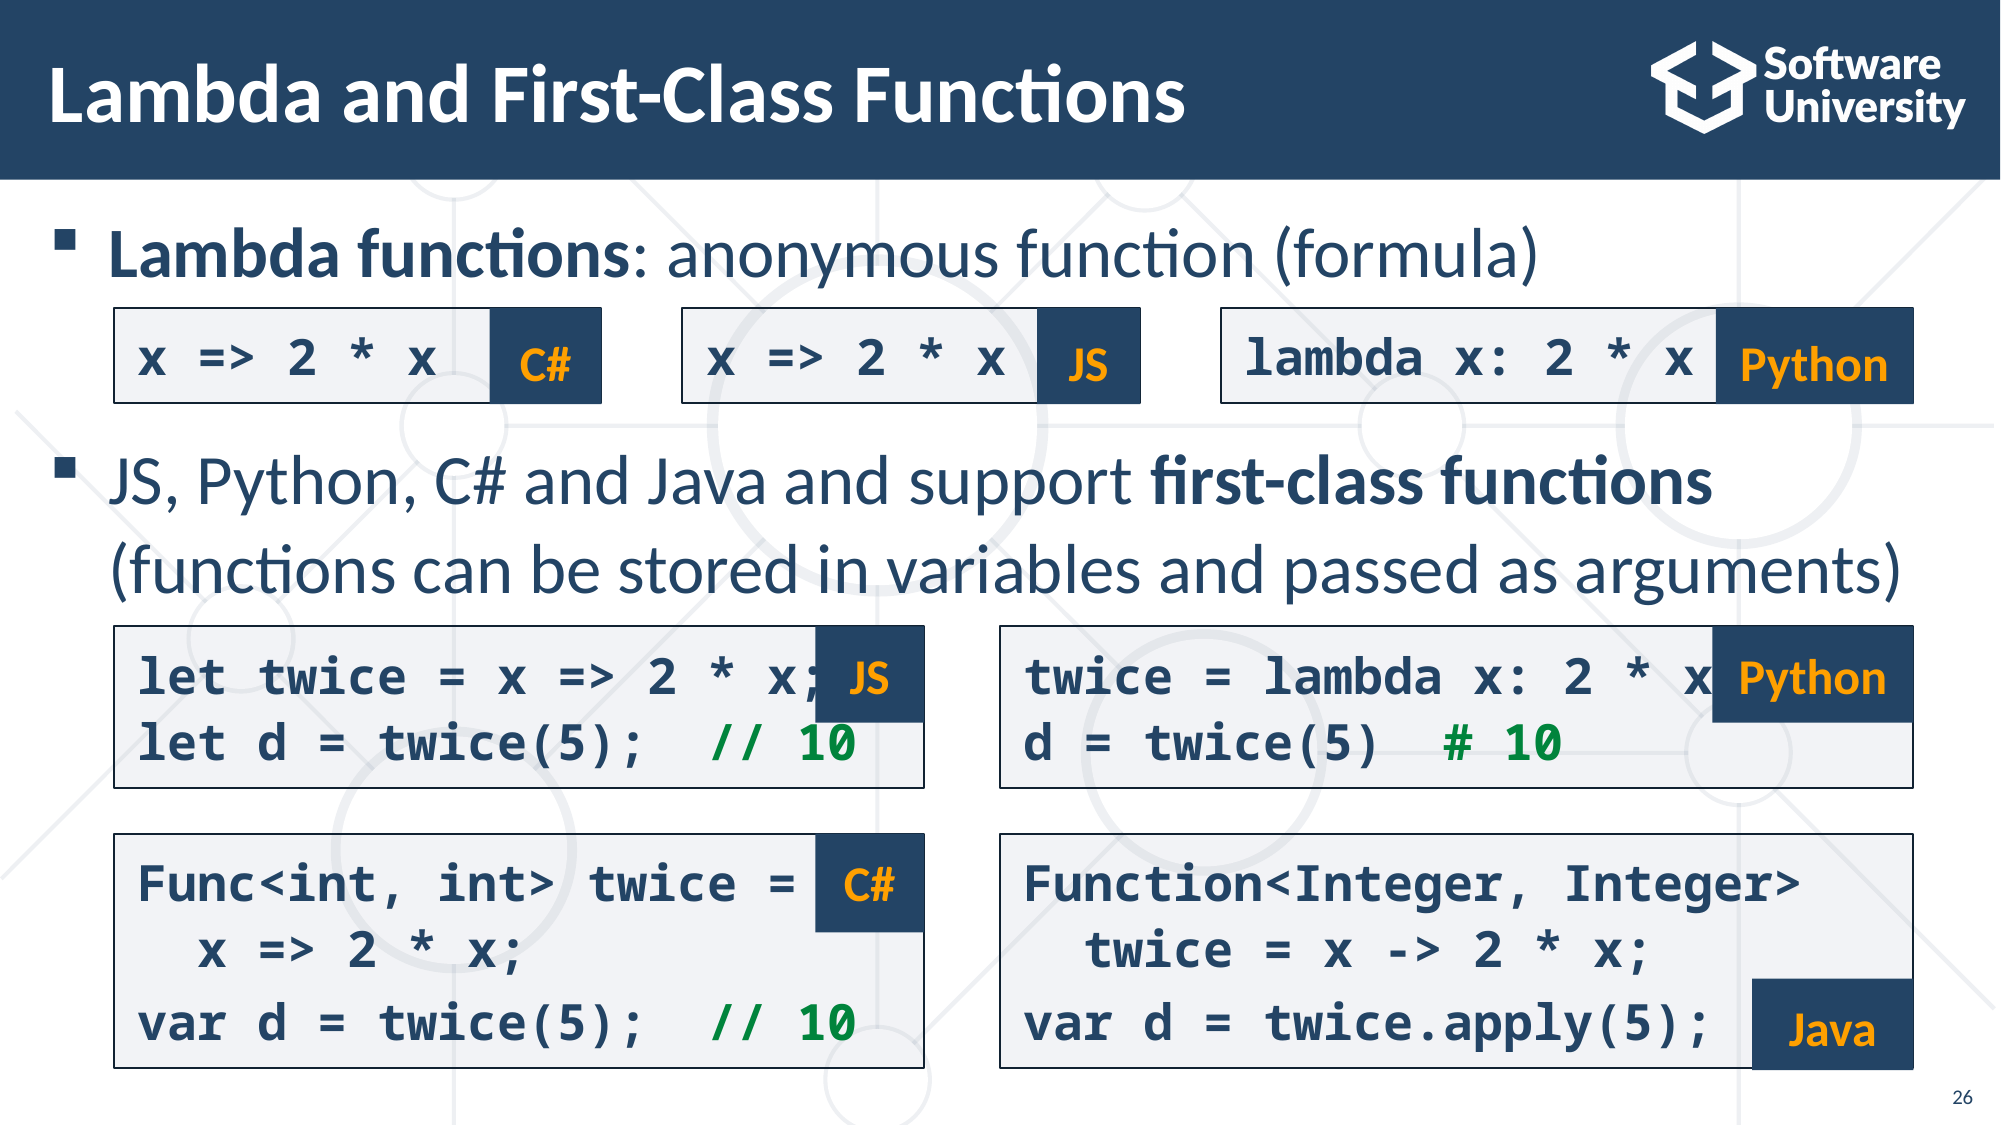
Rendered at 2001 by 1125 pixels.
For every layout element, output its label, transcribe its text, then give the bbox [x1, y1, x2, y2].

list Lambda functions: anonymous function (formula) JS, Python, C# and Java and support first-class functions (functions can be stored in variables and passed as arguments) [31, 196, 1970, 1104]
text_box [113, 833, 925, 1071]
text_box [682, 307, 1141, 405]
slide_number 26 [1893, 1067, 1989, 1117]
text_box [1220, 307, 1914, 405]
title Lambda and First-Class Functions [31, 16, 1625, 162]
picture [1651, 41, 1966, 134]
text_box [999, 626, 1914, 790]
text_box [113, 307, 602, 405]
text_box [999, 833, 1914, 1071]
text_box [113, 626, 925, 790]
